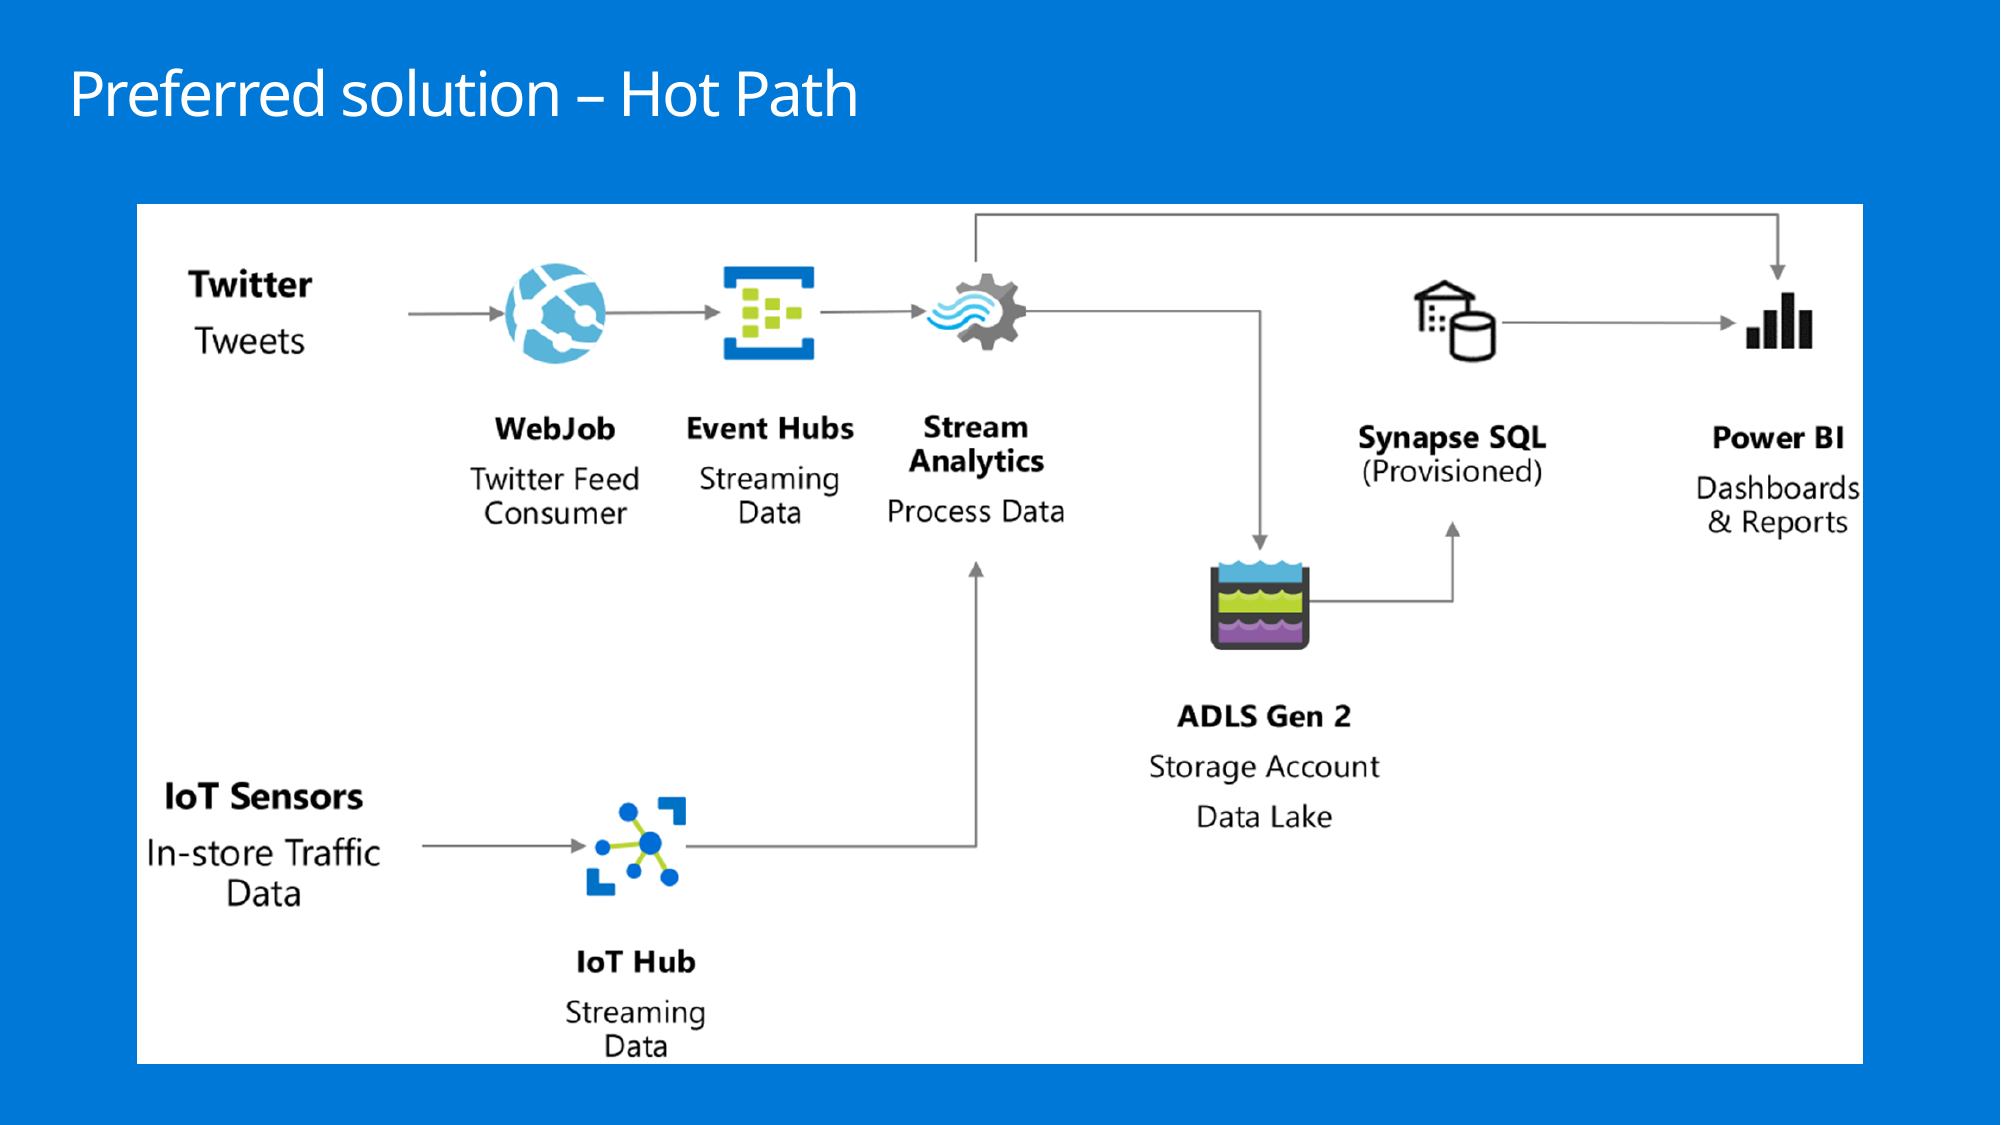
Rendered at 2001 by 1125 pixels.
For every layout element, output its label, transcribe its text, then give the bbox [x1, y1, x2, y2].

title Preferred solution – Hot Path [44, 47, 1957, 196]
picture [137, 203, 1863, 1065]
